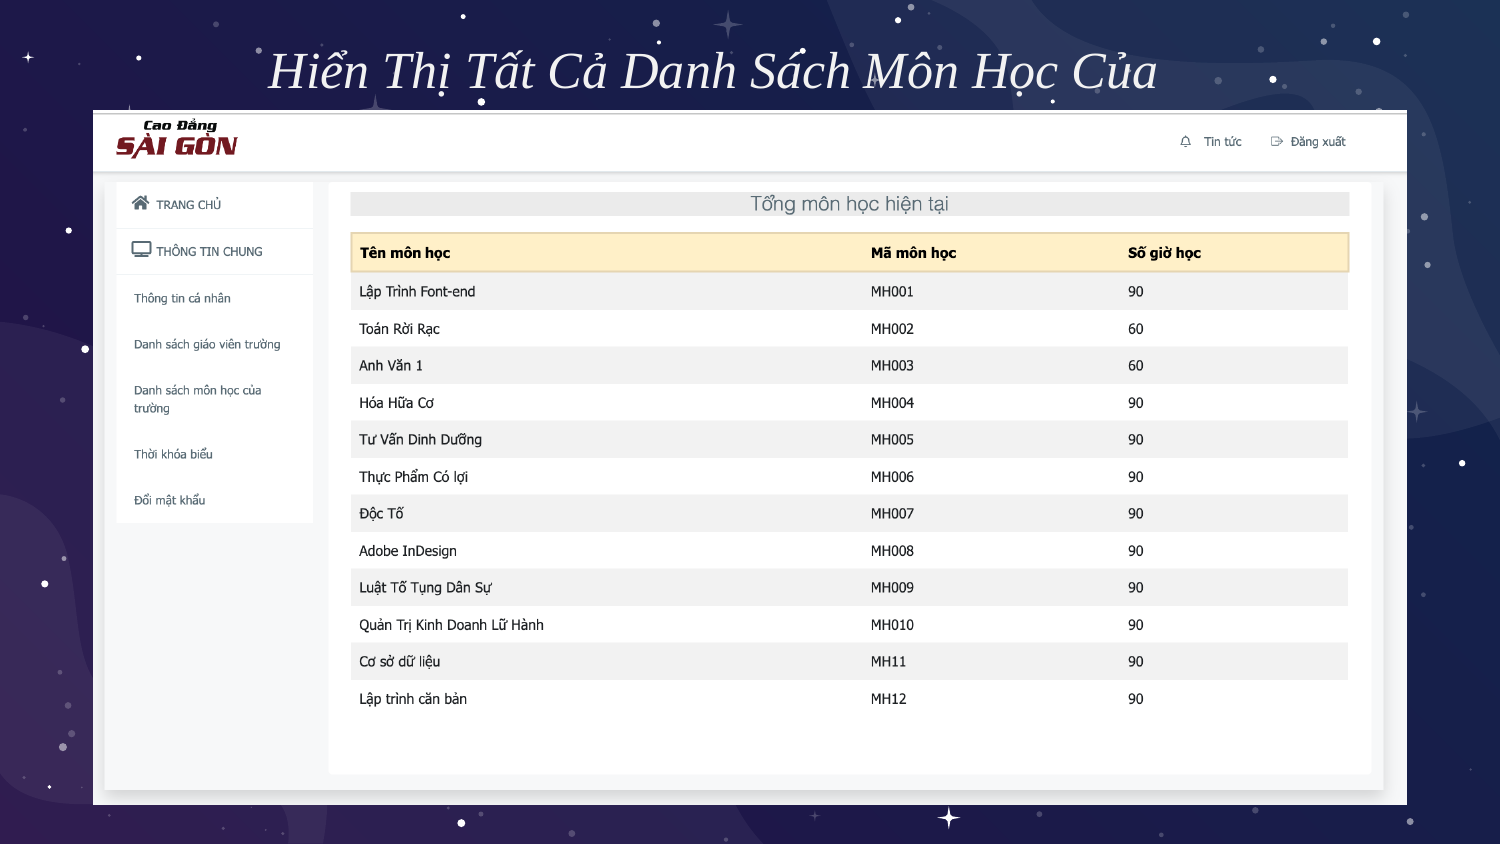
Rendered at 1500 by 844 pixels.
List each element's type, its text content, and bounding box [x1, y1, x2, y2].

picture [93, 110, 1407, 805]
text_box Hiển Thị Tất Cả Danh Sách Môn Học Của Trường [213, 29, 1215, 109]
